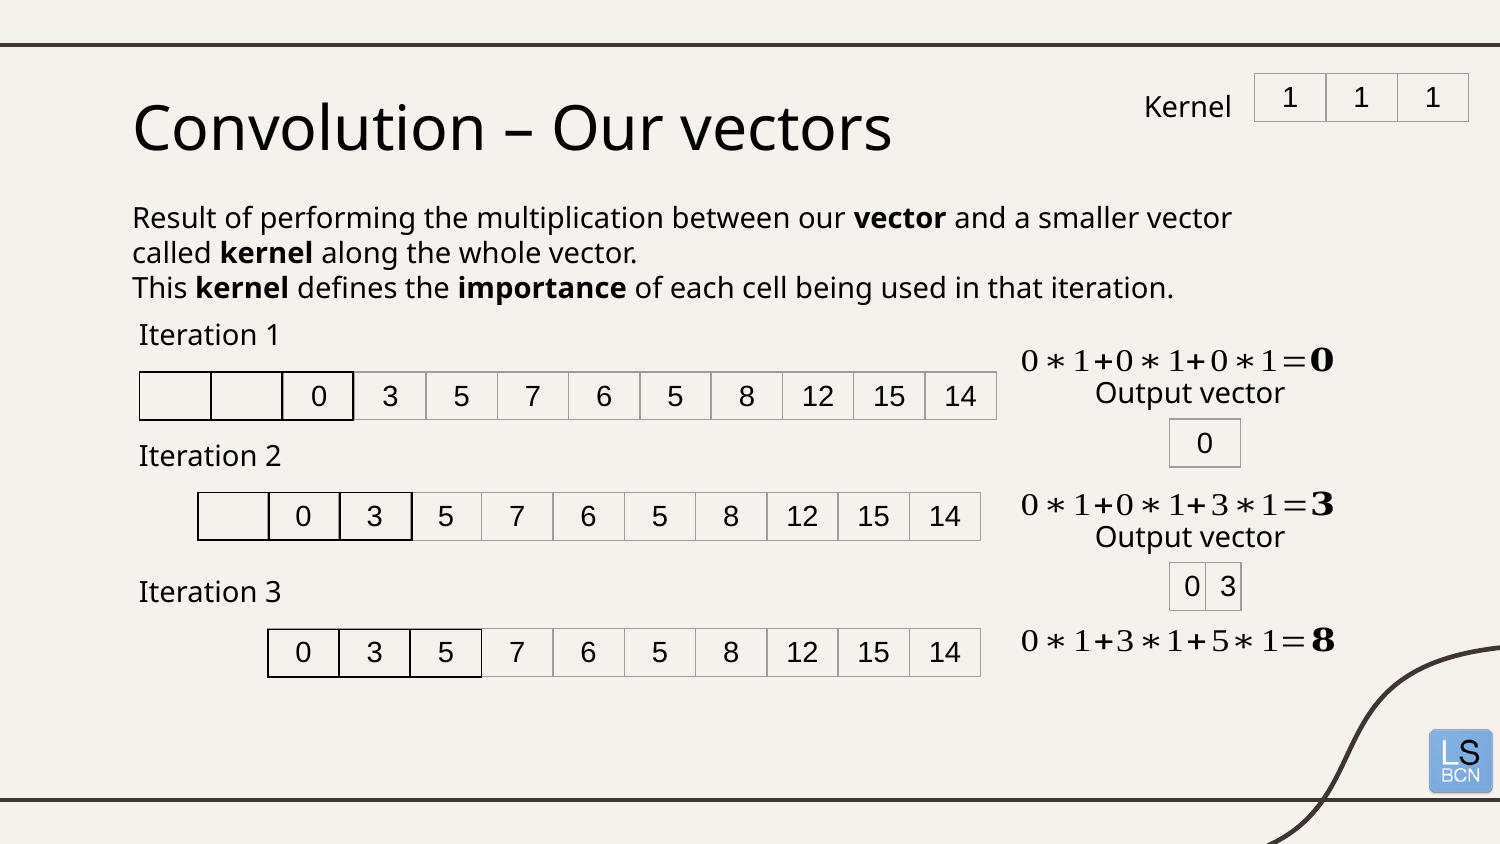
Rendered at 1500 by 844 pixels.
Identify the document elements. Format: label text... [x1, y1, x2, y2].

table_header [140, 373, 210, 419]
table_header 12 [783, 373, 853, 419]
table_header 1 [1327, 74, 1397, 121]
table_header 15 [839, 493, 909, 540]
table_header [283, 373, 352, 419]
text_box Iteration 1 [123, 303, 325, 349]
table_header 6 [554, 493, 624, 540]
table_header 8 [696, 629, 766, 676]
table_header 1 [1255, 74, 1325, 121]
table_header 5 [641, 373, 710, 419]
text_box Output vector [1079, 359, 1389, 419]
table_header 12 [768, 629, 837, 676]
table_header 3 [355, 373, 425, 419]
table_header 7 [498, 373, 568, 419]
table_header 0 [1170, 563, 1205, 610]
table_header [199, 493, 268, 539]
table_header 14 [910, 629, 980, 676]
table_header 15 [839, 629, 909, 676]
table_header 5 [625, 493, 695, 540]
table_header [411, 630, 481, 676]
text_box Kernel [1128, 73, 1255, 124]
table_header 5 [413, 493, 481, 540]
text_box Result of performing the multiplication between our vector and a smaller vector called kernel along the whole vector. This kernel defines the importance of each cell being used in that iteration. [116, 184, 1334, 303]
table_header 7 [482, 493, 552, 540]
table_header 5 [427, 373, 497, 419]
table_header 6 [554, 629, 624, 676]
table_header [270, 493, 339, 539]
table_header 1 [1398, 74, 1468, 121]
table_header [340, 630, 409, 676]
table_header [212, 373, 281, 419]
table_header 14 [910, 493, 980, 540]
text_box Output vector [1079, 503, 1389, 563]
text_box Iteration 2 [123, 421, 325, 470]
table_header 8 [712, 373, 782, 419]
table_header 6 [569, 373, 639, 419]
table_header 15 [854, 373, 924, 419]
title Convolution – Our vectors [116, 72, 1278, 167]
table_header 3 [1206, 563, 1240, 610]
table_header 7 [482, 629, 552, 676]
table_header 14 [926, 373, 996, 419]
table_header 0 [1170, 420, 1240, 466]
table_header 12 [768, 493, 837, 540]
text_box Iteration 3 [123, 557, 325, 606]
table_header 8 [696, 493, 766, 540]
table_header [269, 630, 338, 676]
table_header 5 [625, 629, 695, 676]
table_header [341, 493, 411, 539]
picture [1421, 721, 1500, 801]
